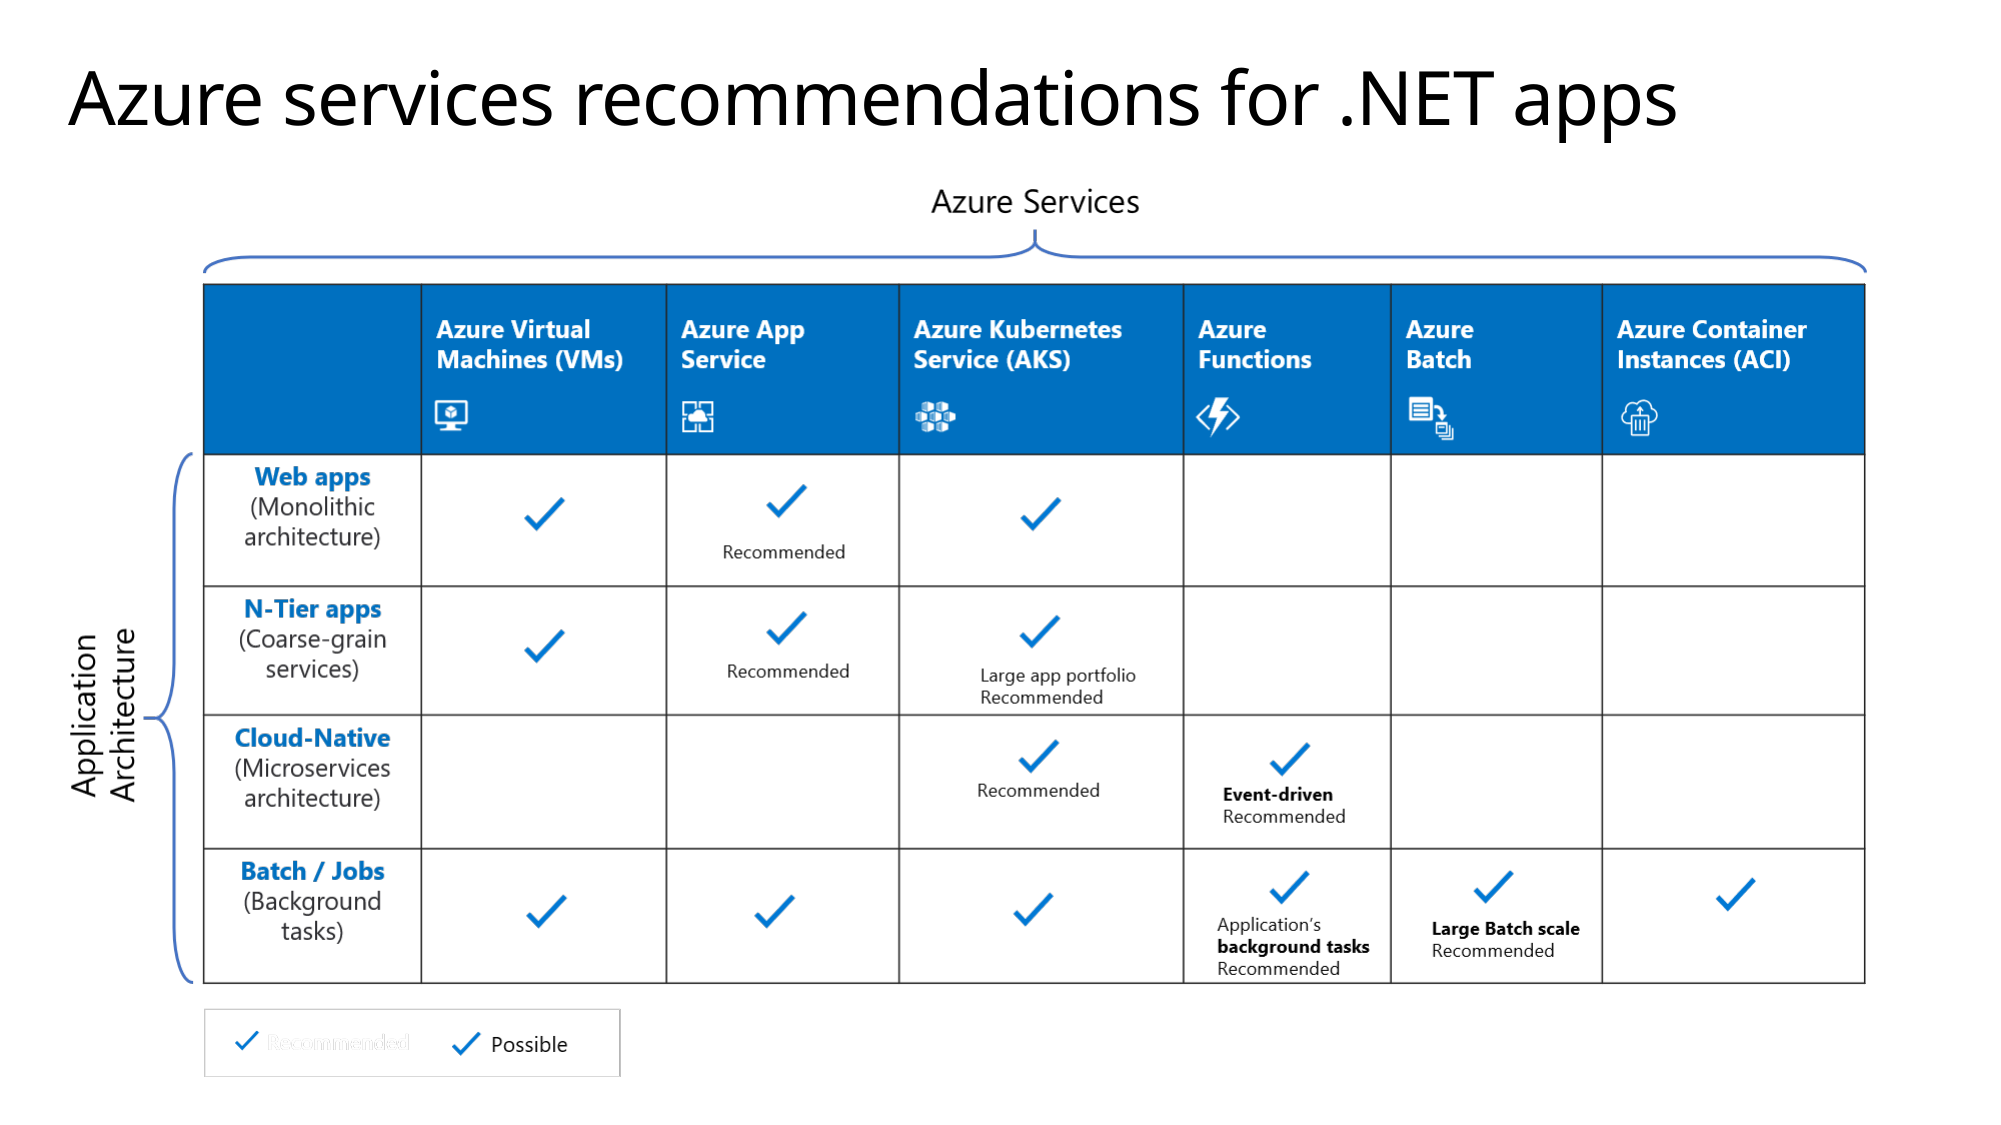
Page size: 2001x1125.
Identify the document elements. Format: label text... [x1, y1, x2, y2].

title Azure services recommendations for .NET apps [68, 50, 1790, 141]
picture [52, 181, 1867, 1077]
